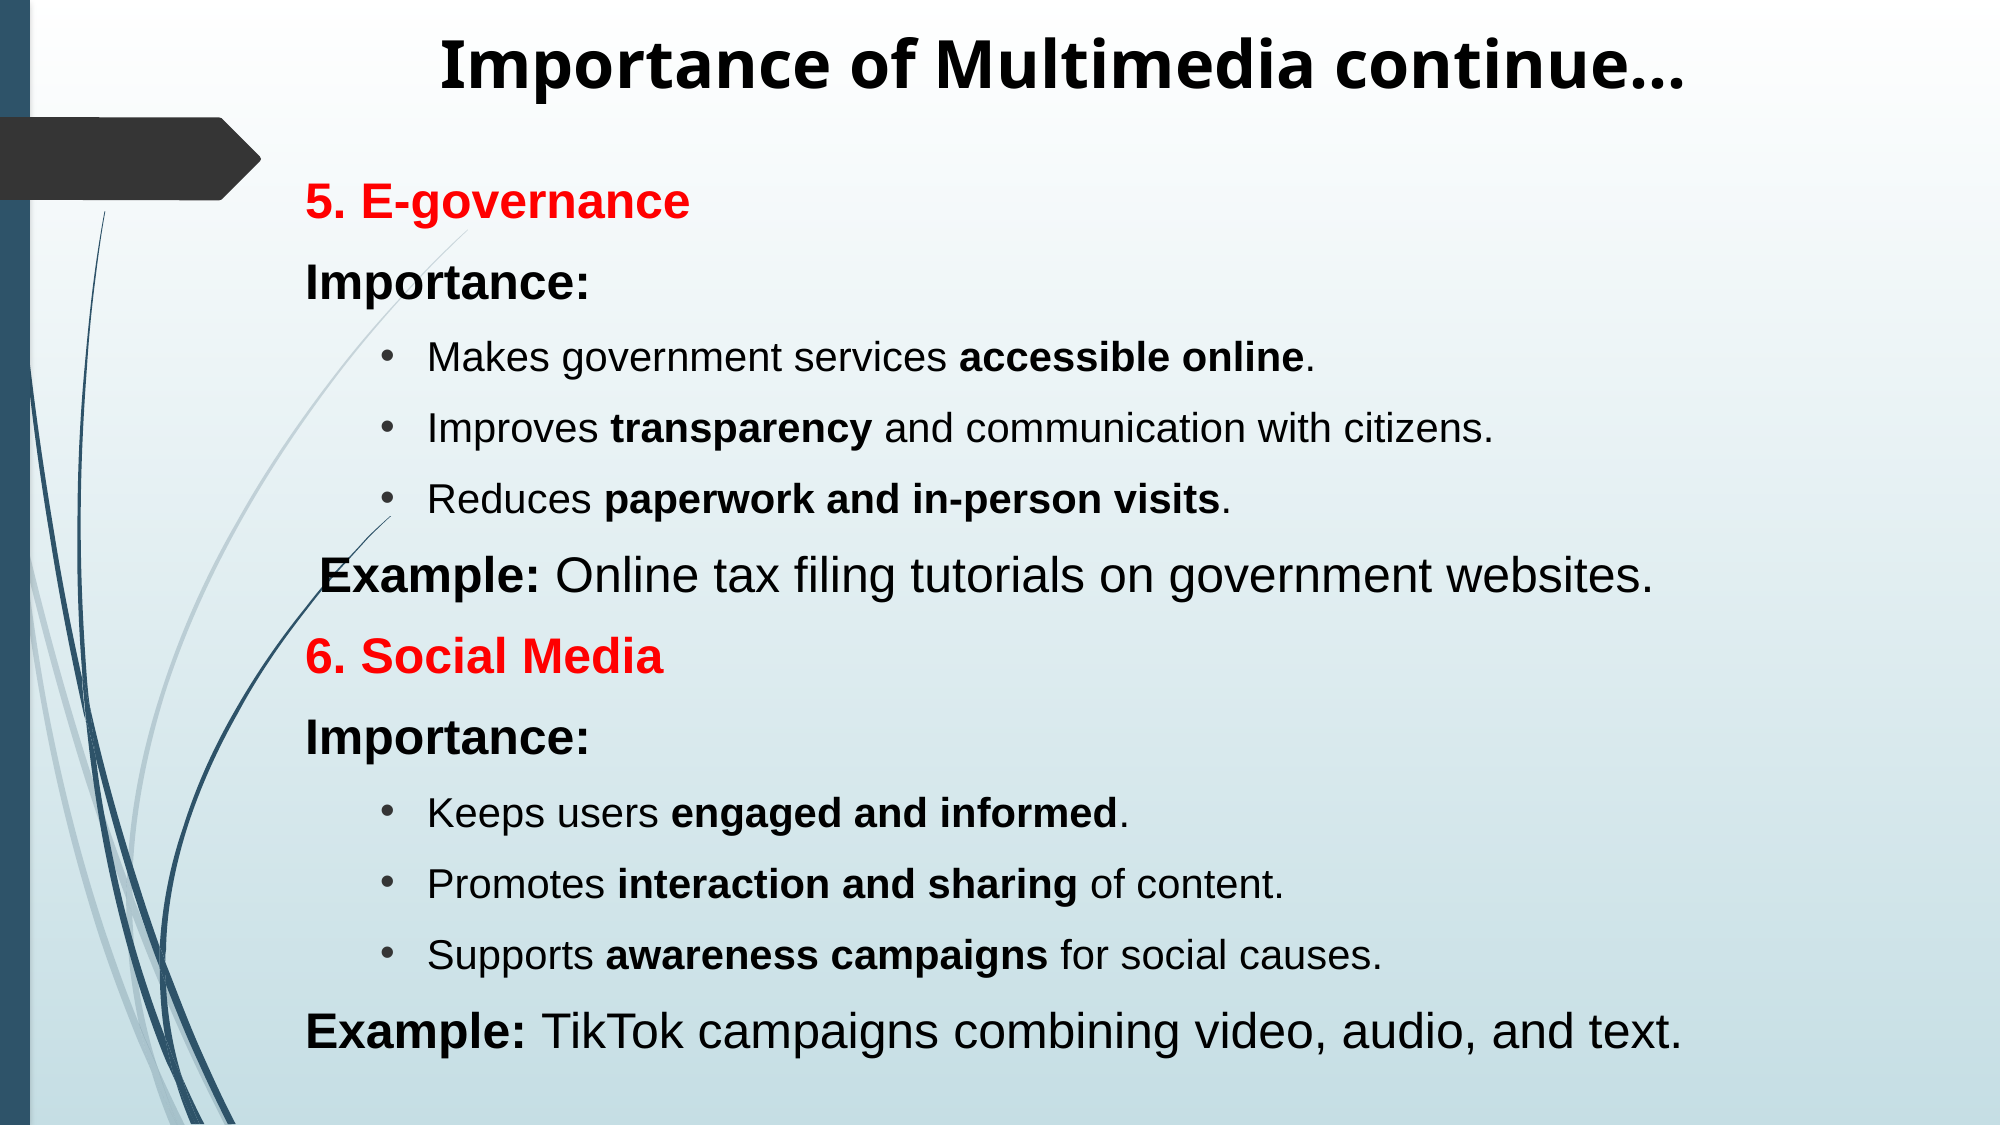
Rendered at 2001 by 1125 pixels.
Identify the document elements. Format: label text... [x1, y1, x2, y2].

list 5. E-governance Importance: Makes government services accessible online. Improves transparency and communication with citizens. Reduces paperwork and in-person visits. Example: Online tax filing tutorials on government websites. 6. Social Media Importance: Keeps users engaged and informed. Promotes interaction and sharing of content. Supports awareness campaigns for social causes. Example: TikTok campaigns combining video, audio, and text. [290, 160, 1786, 1125]
title Importance of Multimedia continue… [425, 14, 1888, 110]
